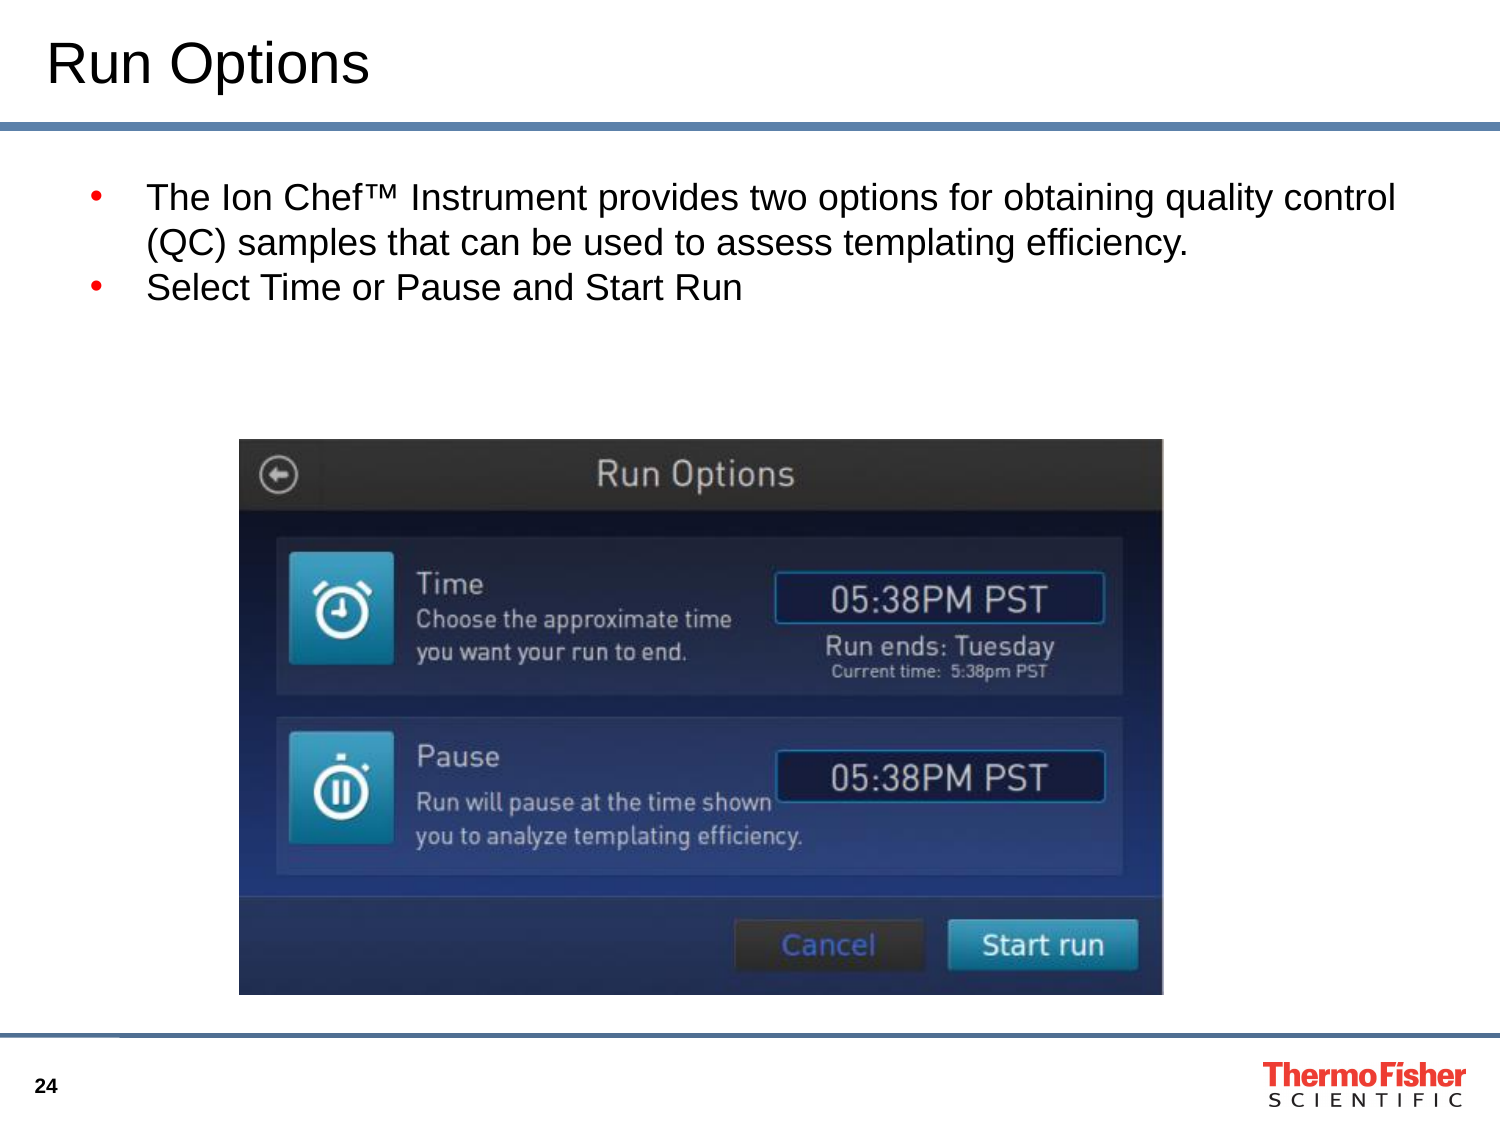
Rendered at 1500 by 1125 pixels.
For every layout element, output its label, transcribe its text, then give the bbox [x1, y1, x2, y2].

picture [1263, 1062, 1466, 1107]
text_box The Ion Chef™ Instrument provides two options for obtaining quality control (QC) samples that can be used to assess templating efficiency. Select Time or Pause and Start Run [74, 165, 1431, 316]
title Run Options [38, 5, 1399, 122]
picture [239, 438, 1164, 995]
